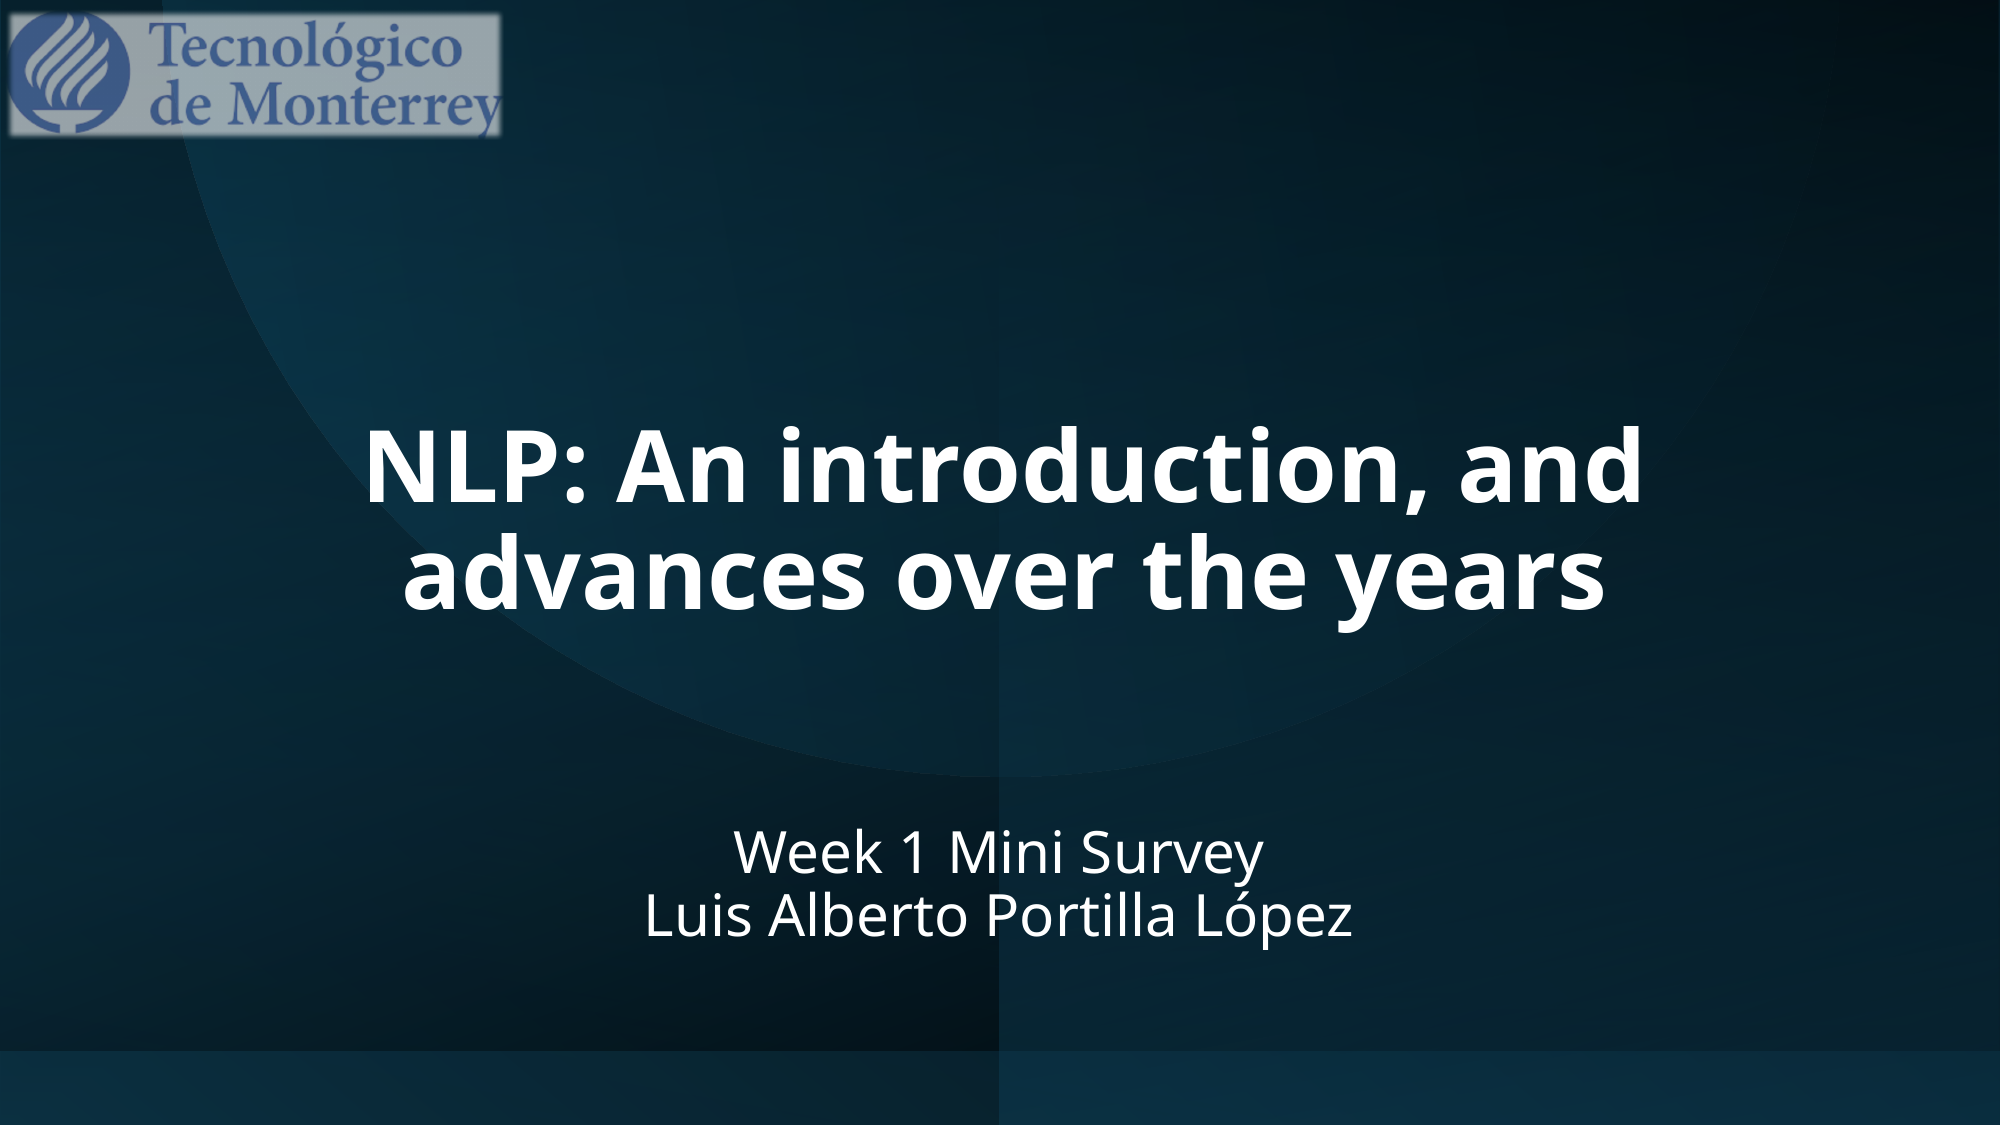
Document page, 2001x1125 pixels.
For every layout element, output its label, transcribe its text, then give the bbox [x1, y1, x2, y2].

text_box [160, 0, 1840, 270]
subtitle Week 1 Mini Survey Luis Alberto Portilla López [254, 714, 1744, 1059]
picture [4, 8, 505, 141]
text_box [0, 0, 2000, 1125]
title NLP: An introduction, and advances over the years [118, 270, 1892, 777]
